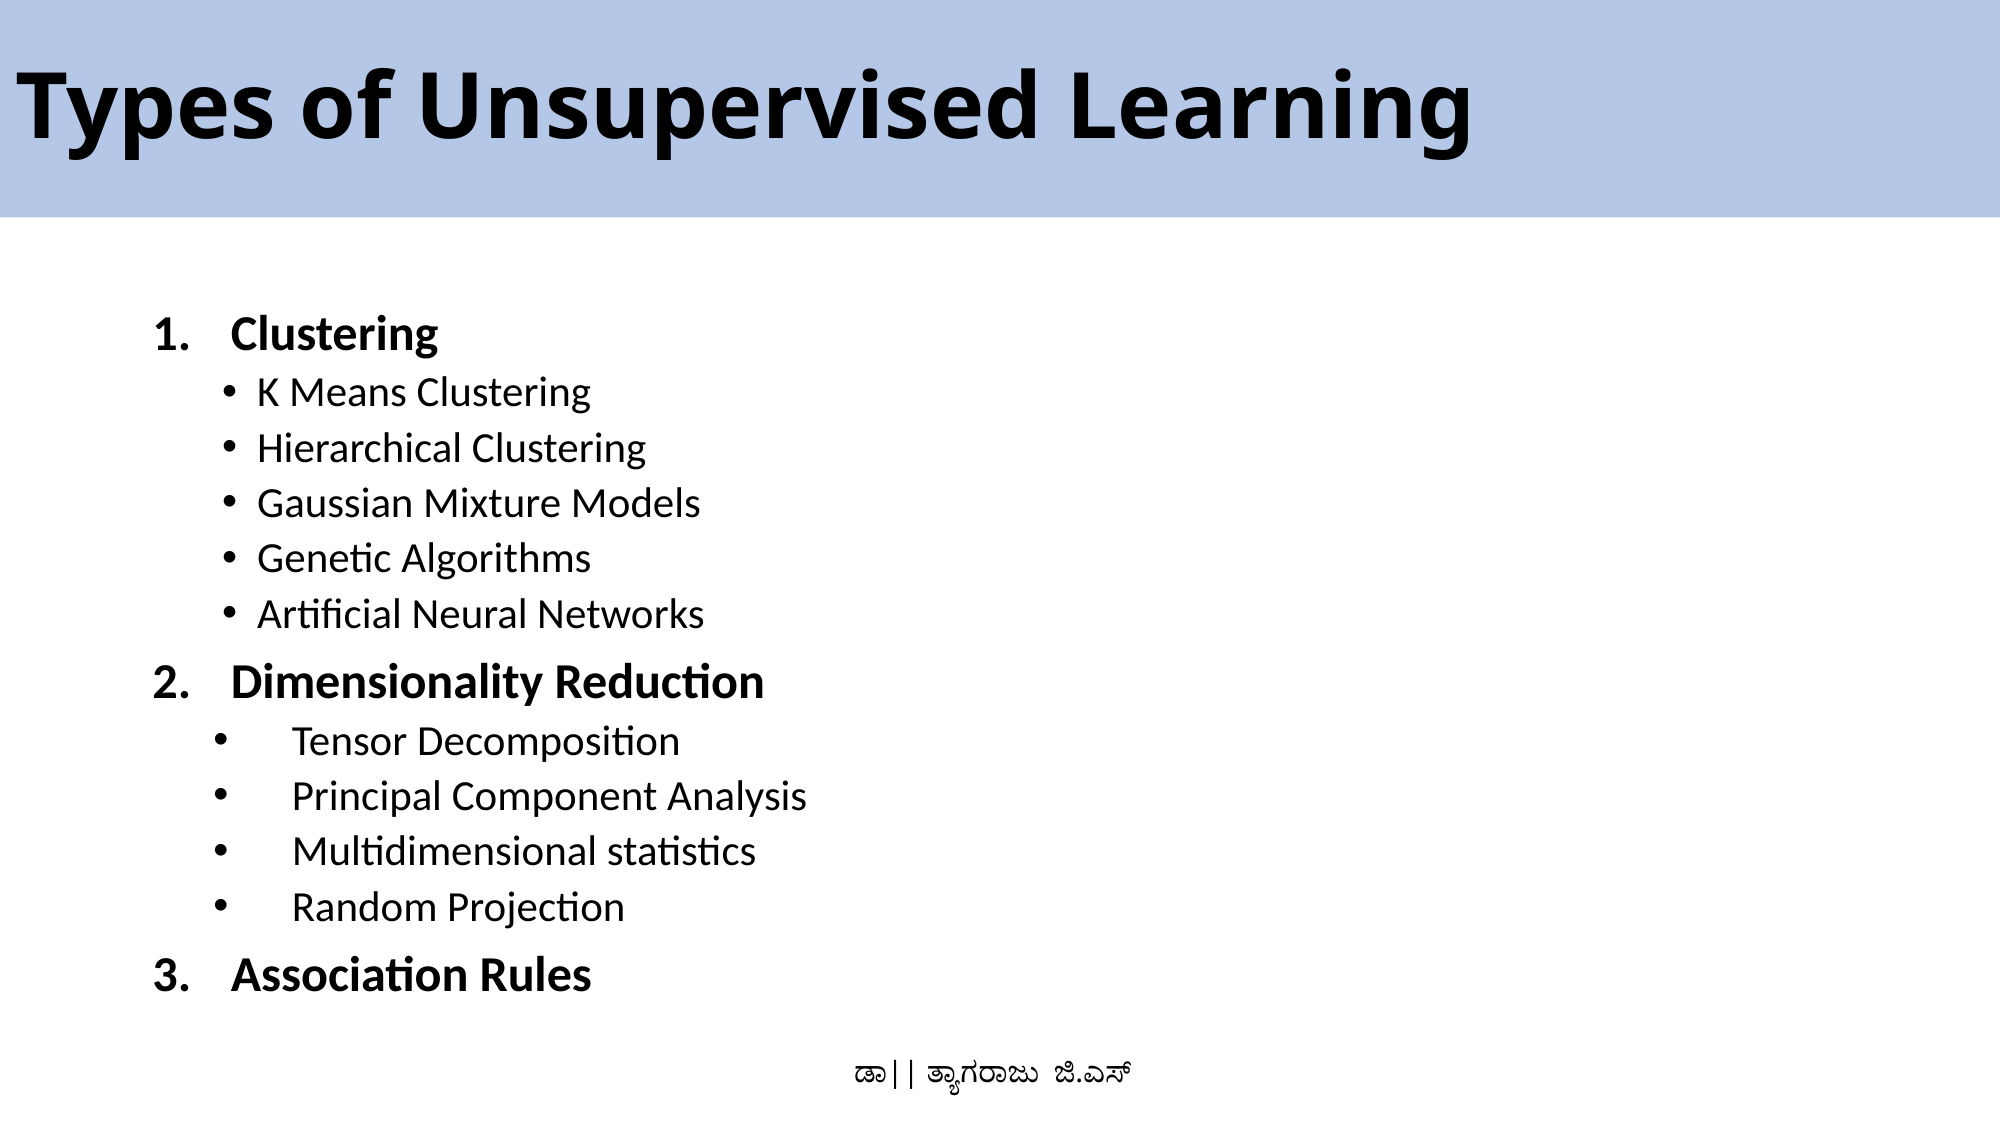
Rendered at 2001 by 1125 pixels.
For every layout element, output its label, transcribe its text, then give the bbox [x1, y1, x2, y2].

footer ಡಾ|| ತ್ಯಾಗರಾಜು ಜಿ.ಎಸ್ [662, 1042, 1338, 1103]
title Types of Unsupervised Learning [0, 0, 2000, 218]
list Clustering K Means Clustering Hierarchical Clustering Gaussian Mixture Models Genetic Algorithms Artificial Neural Networks Dimensionality Reduction Tensor Decomposition Principal Component Analysis Multidimensional statistics Random Projection Association Rules [137, 299, 1863, 1014]
